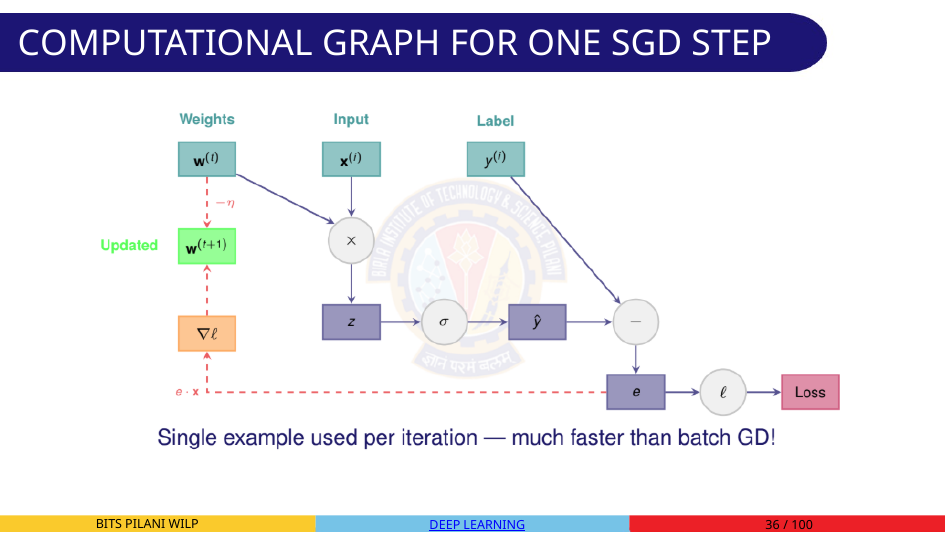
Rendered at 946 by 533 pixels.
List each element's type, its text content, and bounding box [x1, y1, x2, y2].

picture [0, 13, 945, 515]
title Computational Graph for One SGD Step [15, 17, 919, 110]
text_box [0, 515, 946, 531]
